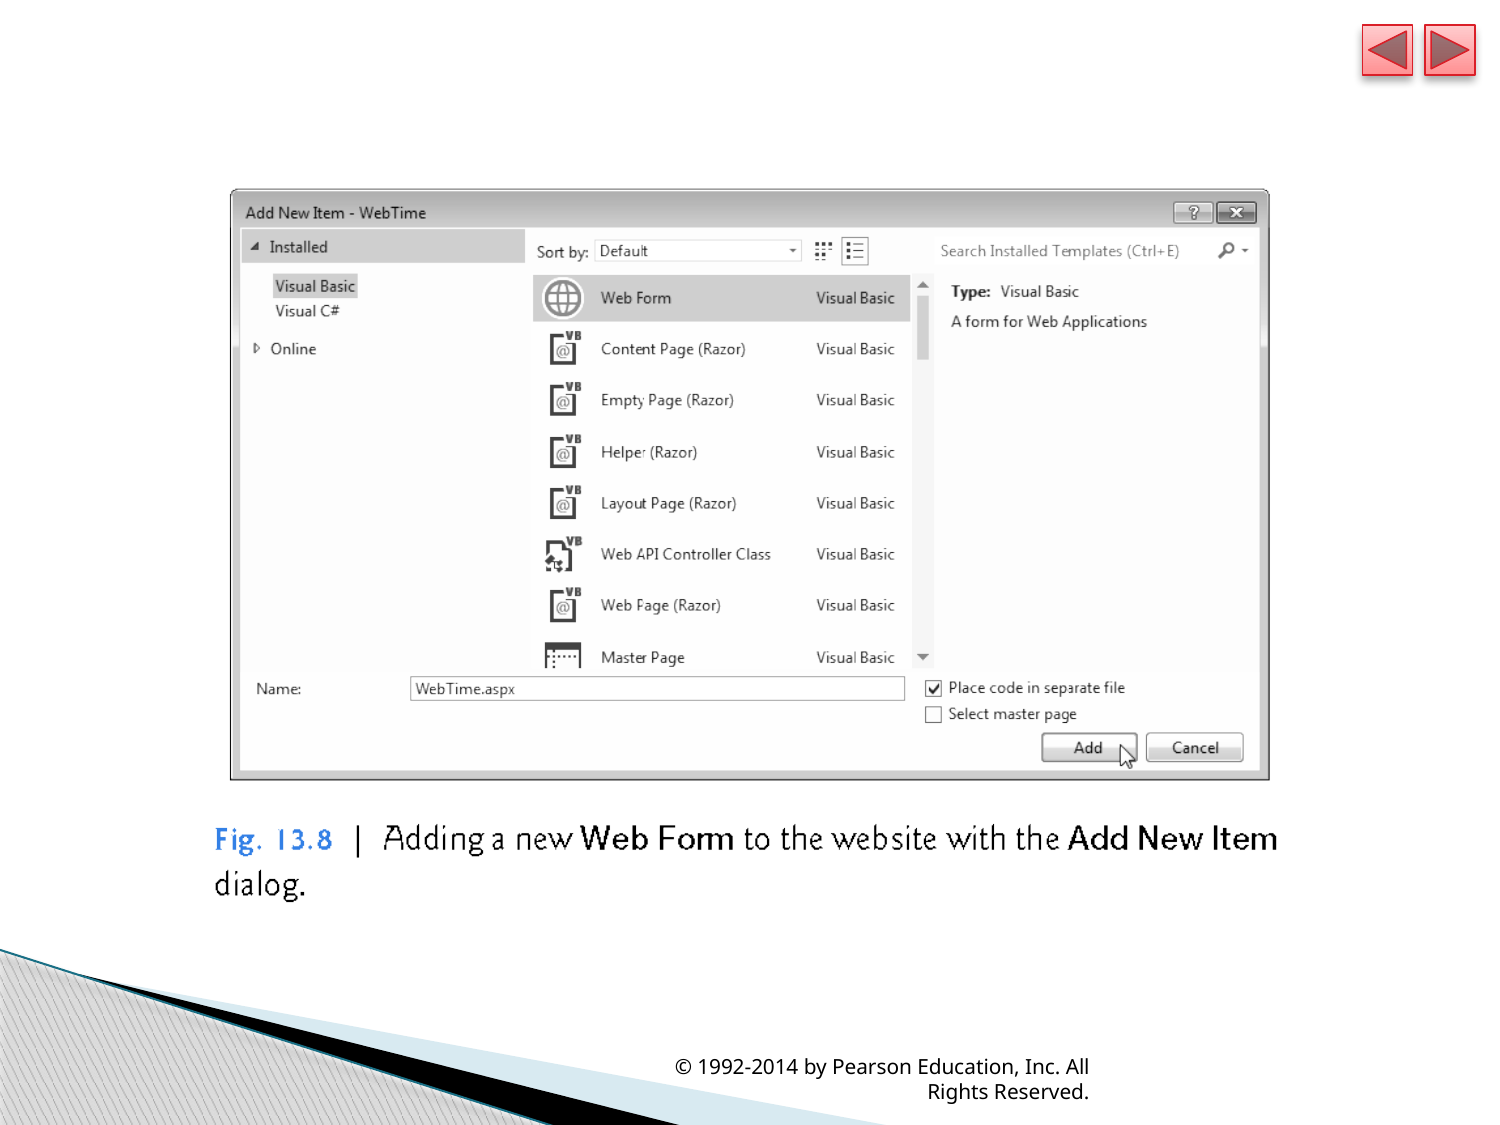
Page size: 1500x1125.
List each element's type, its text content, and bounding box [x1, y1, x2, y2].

picture [0, 101, 1500, 1024]
footer © 1992-2014 by Pearson Education, Inc. All Rights Reserved. [650, 1051, 1105, 1112]
